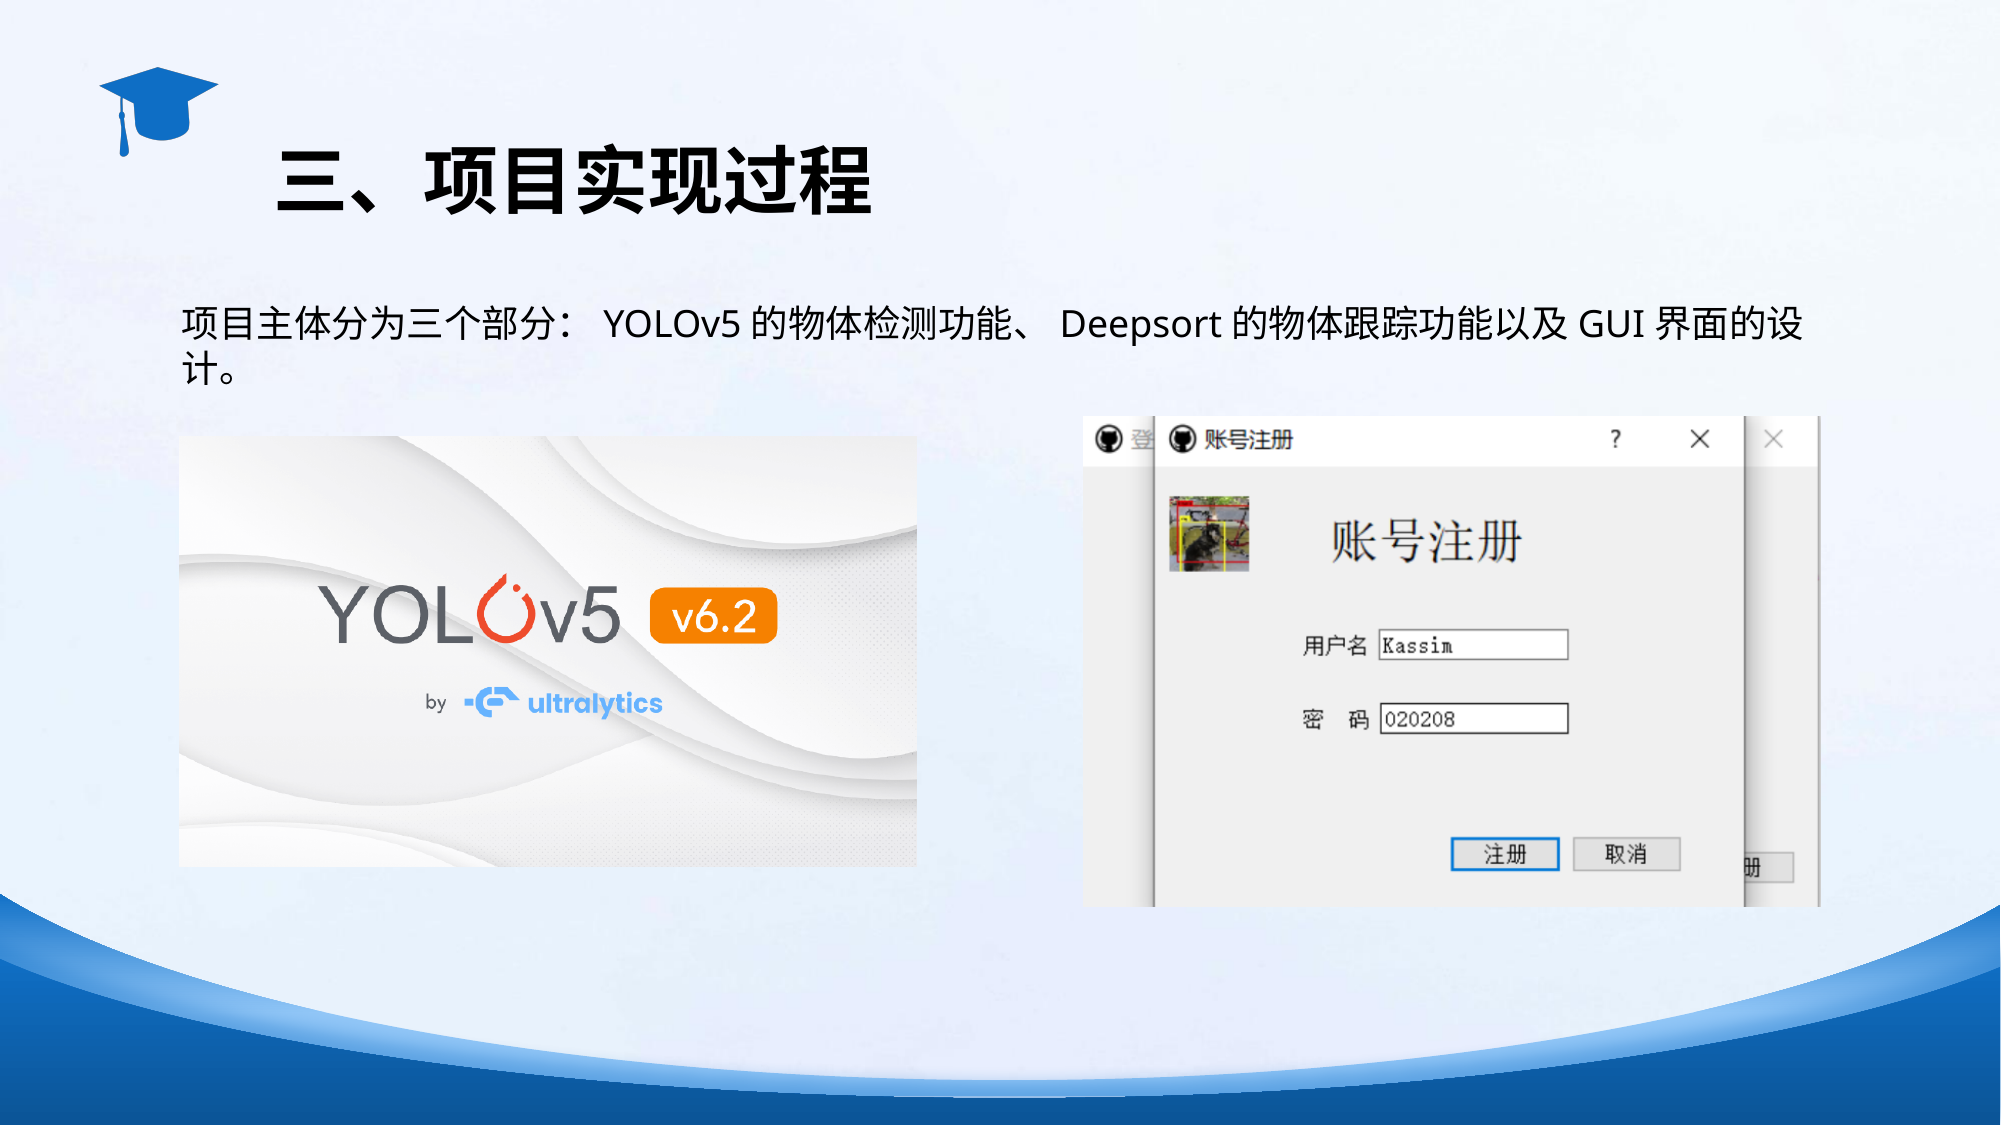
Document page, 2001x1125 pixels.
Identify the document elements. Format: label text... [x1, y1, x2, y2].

text_box 三、项目实现过程 [259, 0, 1294, 231]
text_box 项目主体分为三个部分：YOLOv5的物体检测功能、Deepsort的物体跟踪功能以及GUI界面的设计。 [167, 292, 1833, 398]
picture [0, 0, 2000, 1080]
